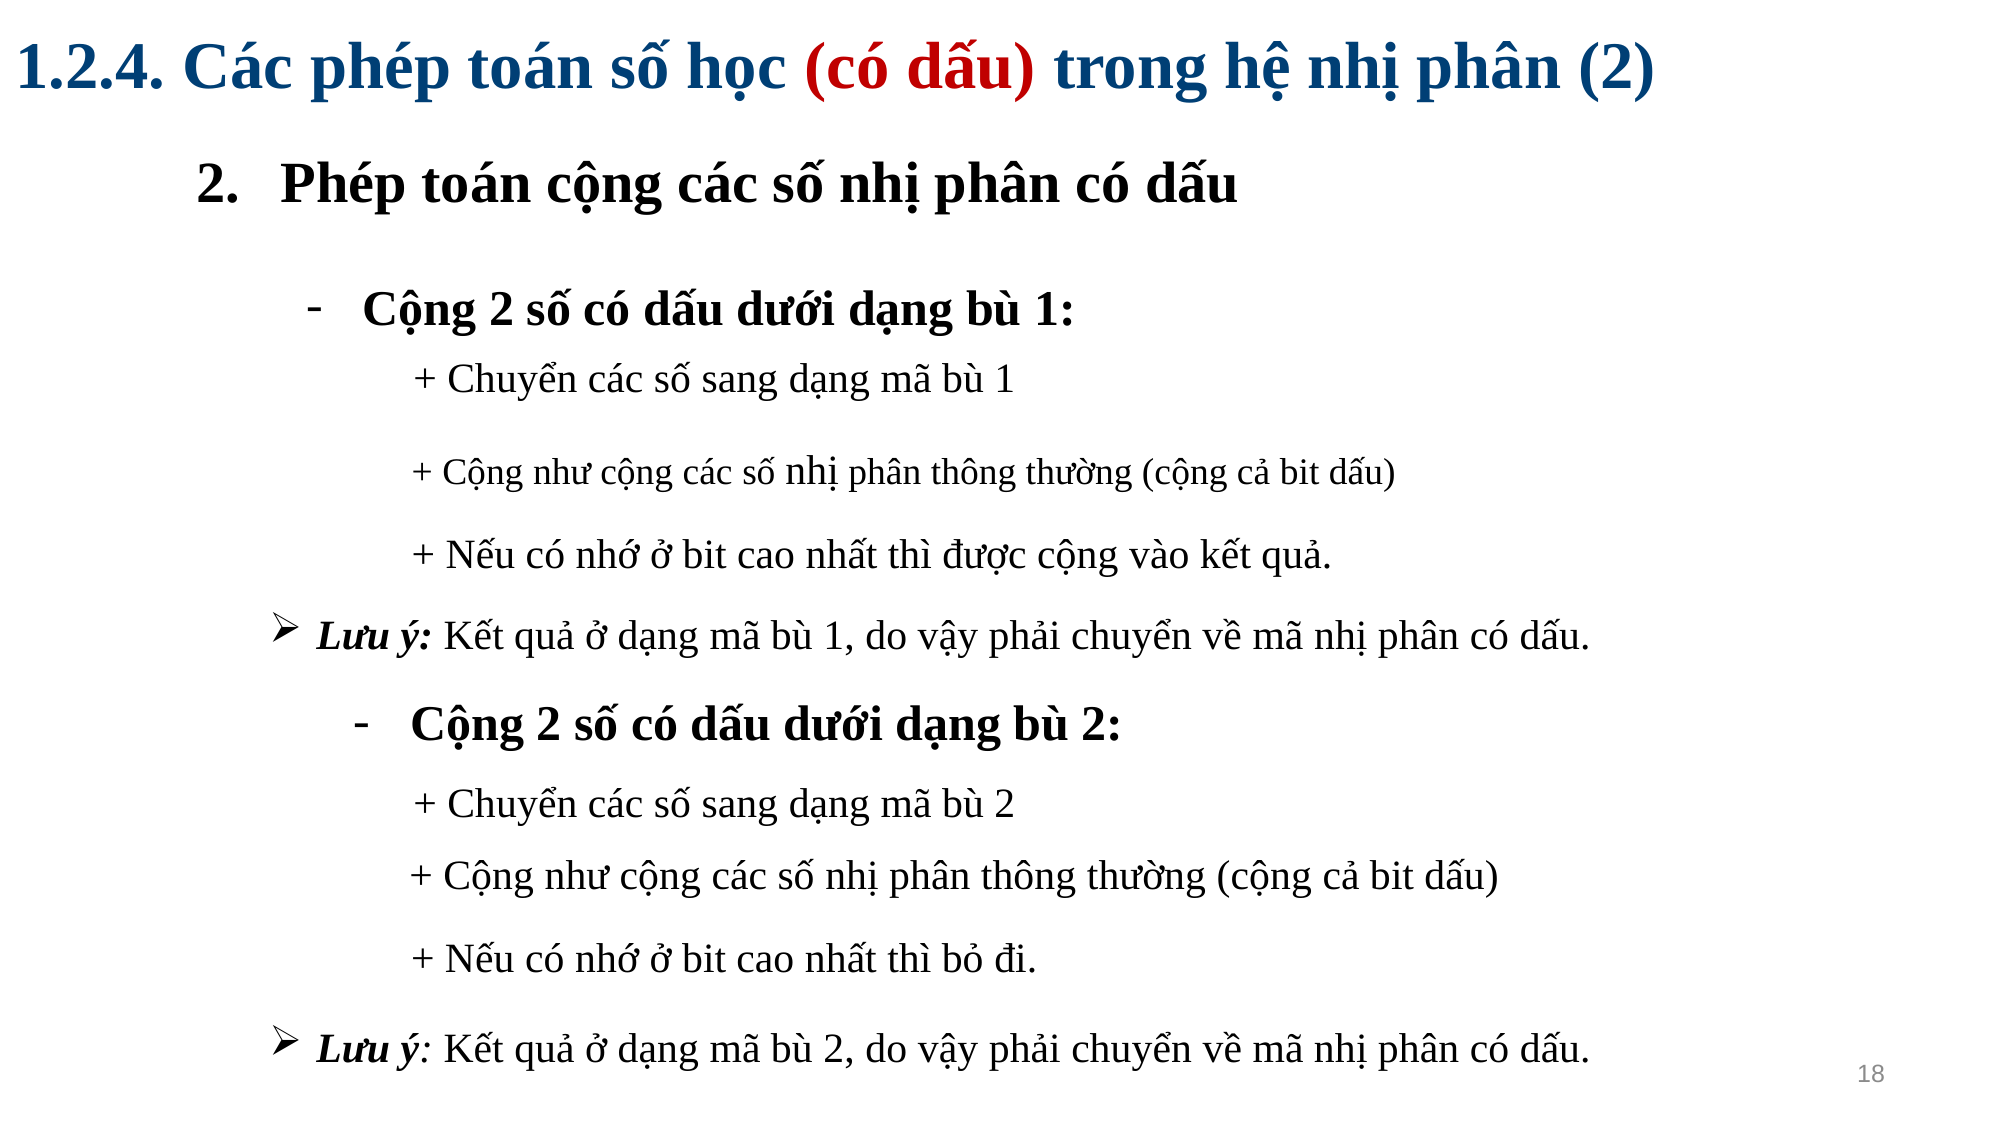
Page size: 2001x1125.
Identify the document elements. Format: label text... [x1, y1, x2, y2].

text_box Cộng 2 số có dấu dưới dạng bù 1: [291, 258, 1104, 343]
list Phép toán cộng các số nhị phân có dấu [181, 137, 1532, 238]
text_box + Nếu có nhớ ở bit cao nhất thì bỏ đi. [396, 916, 1053, 989]
text_box Lưu ý: Kết quả ở dạng mã bù 1, do vậy phải chuyển về mã nhị phân có dấu. [254, 592, 1680, 665]
text_box Lưu ý: Kết quả ở dạng mã bù 2, do vậy phải chuyển về mã nhị phân có dấu. [254, 1006, 1647, 1079]
text_box + Chuyển các số sang dạng mã bù 1 [398, 336, 1031, 409]
text_box + Nếu có nhớ ở bit cao nhất thì được cộng vào kết quả. [396, 512, 1400, 585]
text_box + Cộng như cộng các số nhị phân thông thường (cộng cả bit dấu) [394, 832, 1576, 906]
text_box + Cộng như cộng các số nhị phân thông thường (cộng cả bit dấu) [396, 427, 1458, 500]
text_box 1.2.4. Các phép toán số học (có dấu) trong hệ nhị phân (2) [0, 6, 1736, 117]
slide_number 18 [1433, 1042, 1900, 1103]
text_box Cộng 2 số có dấu dưới dạng bù 2: [339, 674, 1139, 759]
text_box + Chuyển các số sang dạng mã bù 2 [398, 761, 1031, 832]
